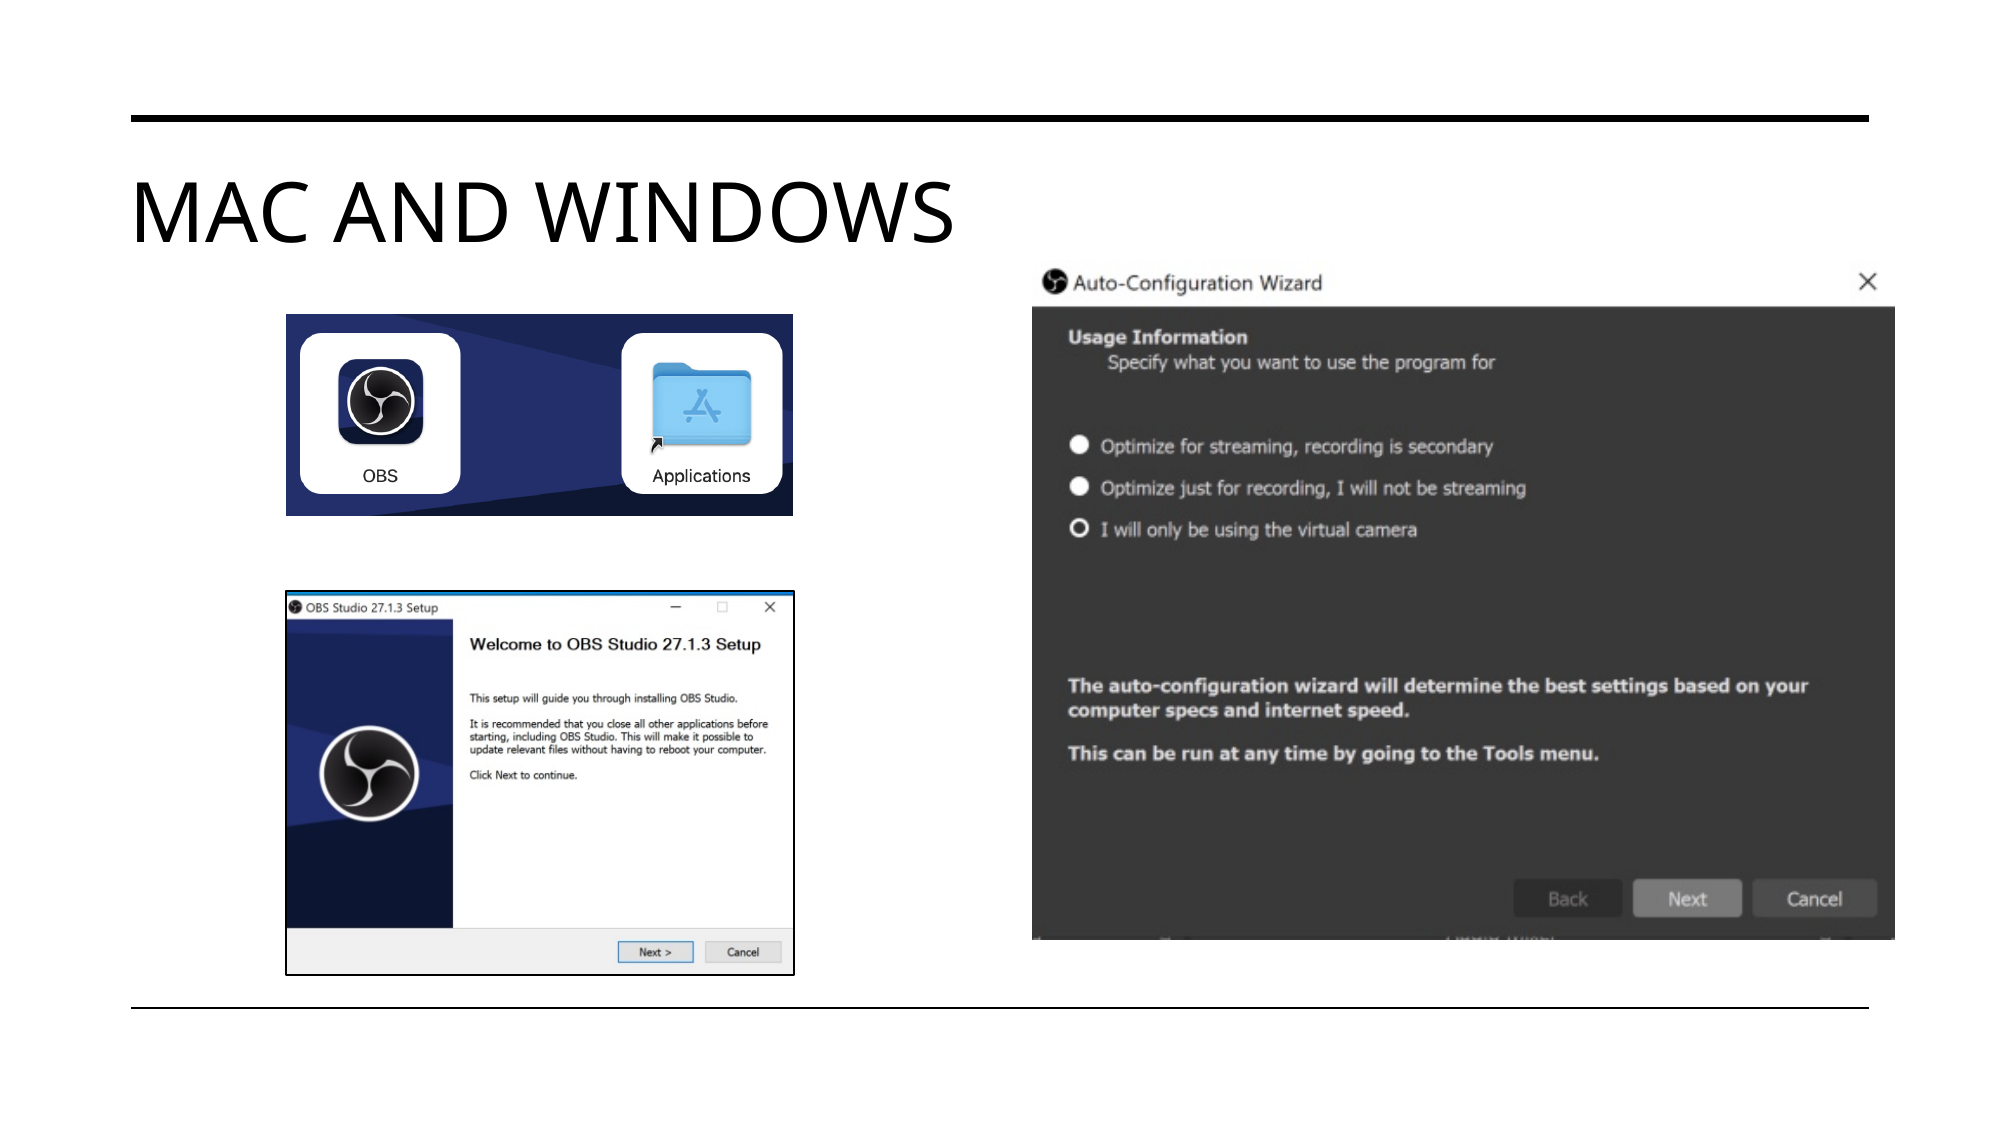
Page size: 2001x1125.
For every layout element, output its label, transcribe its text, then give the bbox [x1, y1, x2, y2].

picture [1031, 260, 1895, 941]
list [286, 314, 793, 516]
title Mac and Windows [114, 151, 1869, 337]
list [286, 592, 793, 974]
